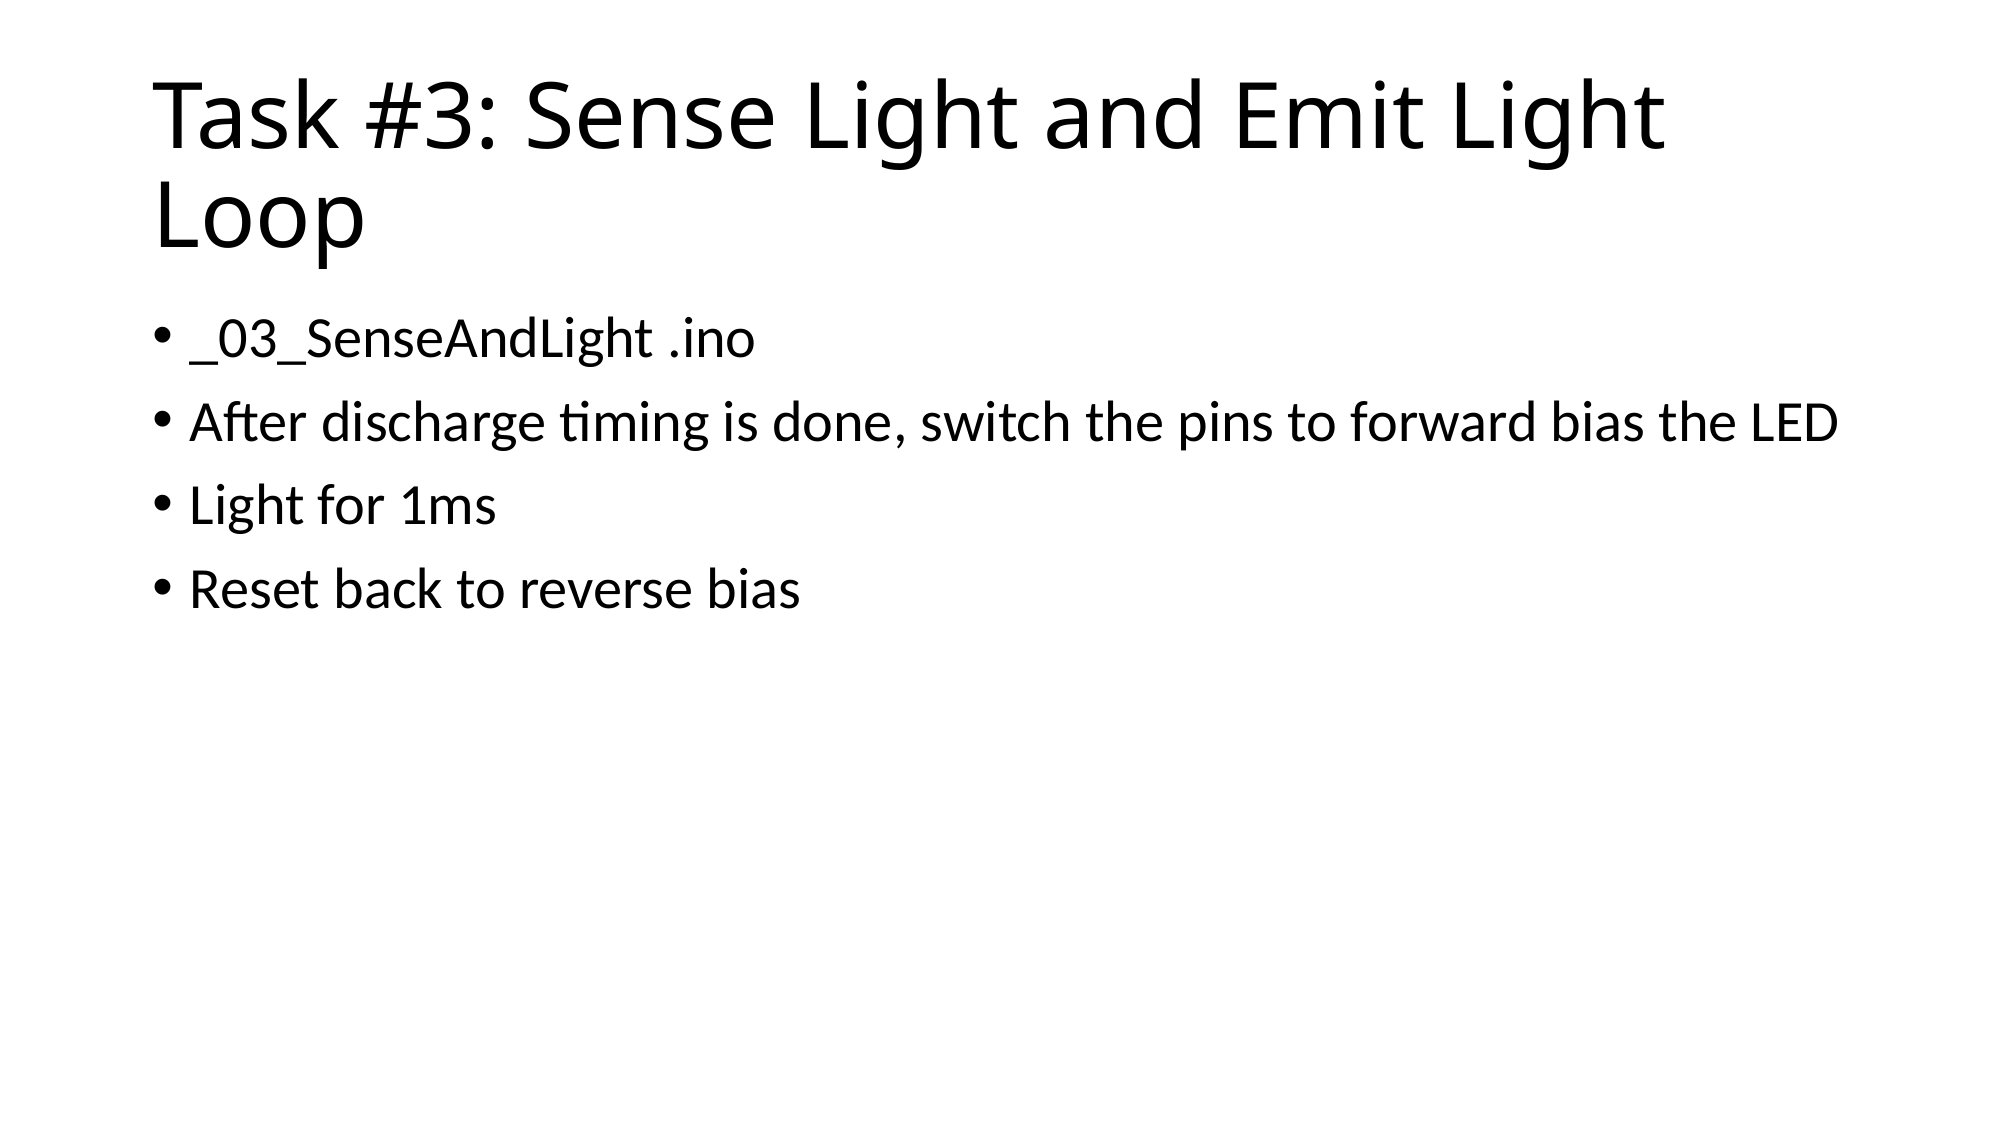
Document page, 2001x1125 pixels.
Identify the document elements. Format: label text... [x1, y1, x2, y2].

title Task #3: Sense Light and Emit Light Loop [137, 59, 1863, 278]
list _03_SenseAndLight .ino After discharge timing is done, switch the pins to forward bias the LED Light for 1ms Reset back to reverse bias [137, 299, 1874, 1014]
